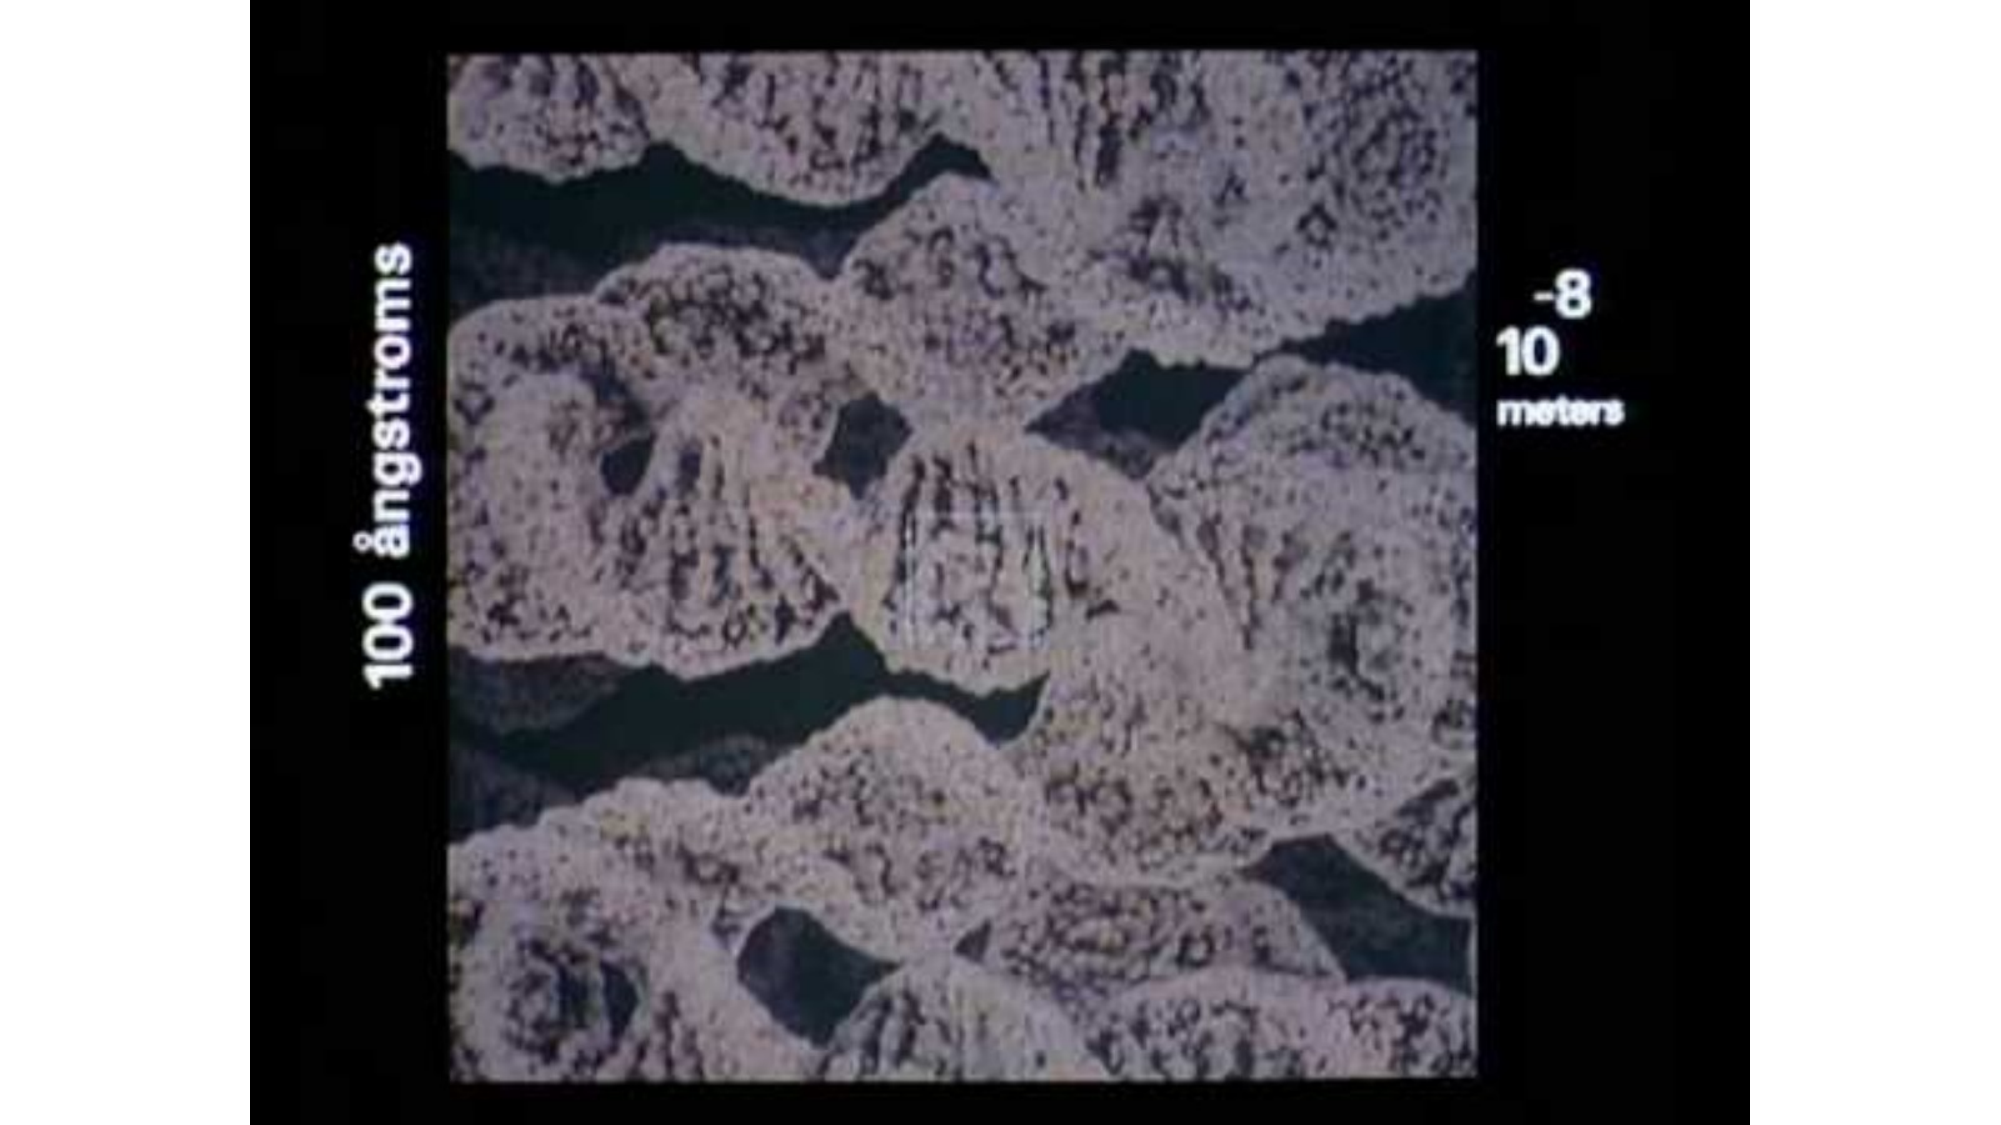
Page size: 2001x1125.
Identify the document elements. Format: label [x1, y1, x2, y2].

text_box [249, 0, 1751, 1125]
